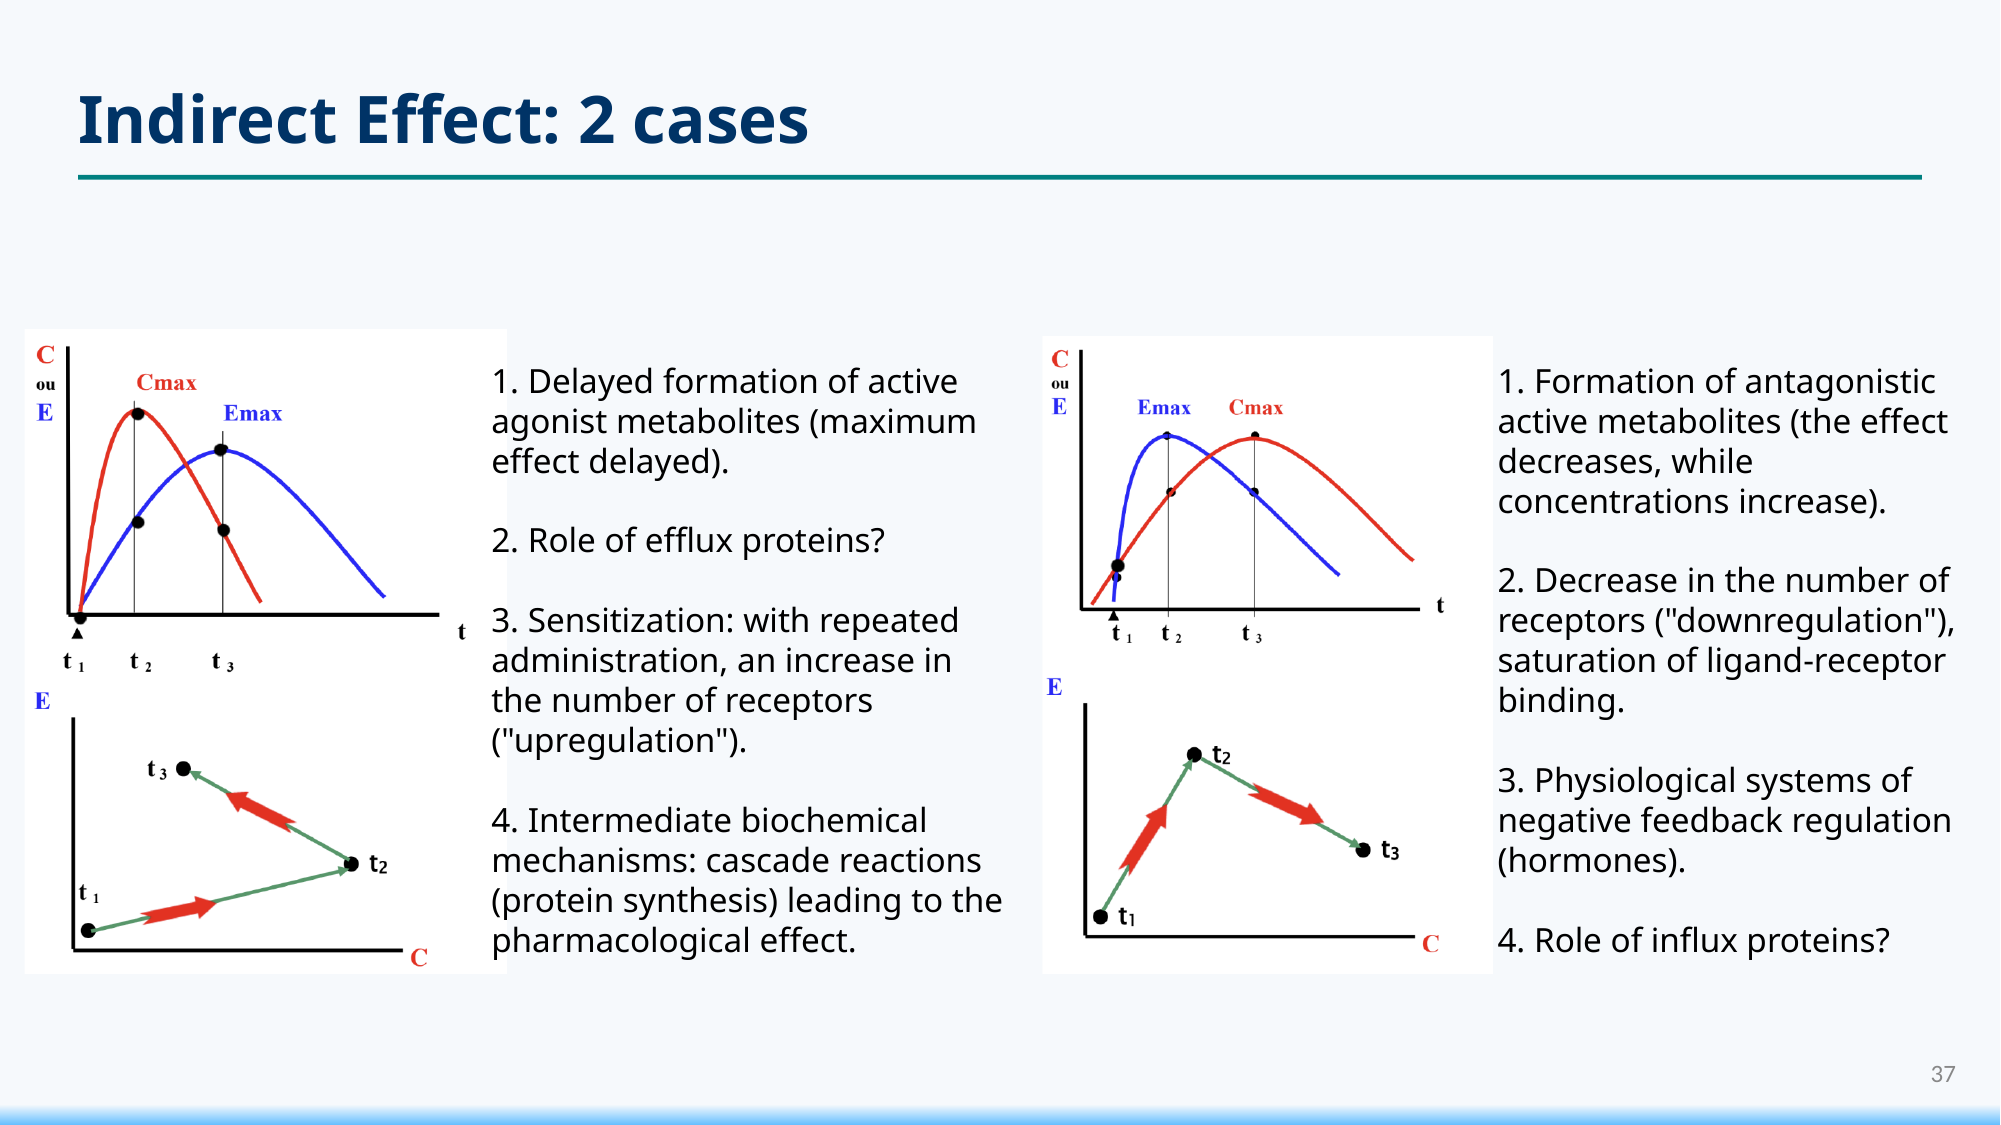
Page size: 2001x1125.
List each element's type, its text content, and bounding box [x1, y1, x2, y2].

picture [1042, 336, 1494, 974]
slide_number 37 [1621, 1042, 1972, 1103]
text_box 1. Formation of antagonistic active metabolites (the effect decreases, while concentrations increase). 2. Decrease in the number of receptors ("downregulation"), saturation of ligand-receptor binding. 3. Physiological systems of negative feedback regulation (hormones). 4. Role of influx proteins? [1498, 352, 1976, 967]
text_box 1. Delayed formation of active agonist metabolites (maximum effect delayed). 2. Role of efflux proteins? 3. Sensitization: with repeated administration, an increase in the number of receptors ("upregulation"). 4. Intermediate biochemical mechanisms: cascade reactions (protein synthesis) leading to the pharmacological effect. [512, 352, 1020, 967]
text_box Indirect Effect: 2 cases [78, 78, 2000, 157]
text_box [78, 174, 1922, 180]
picture [24, 329, 508, 974]
